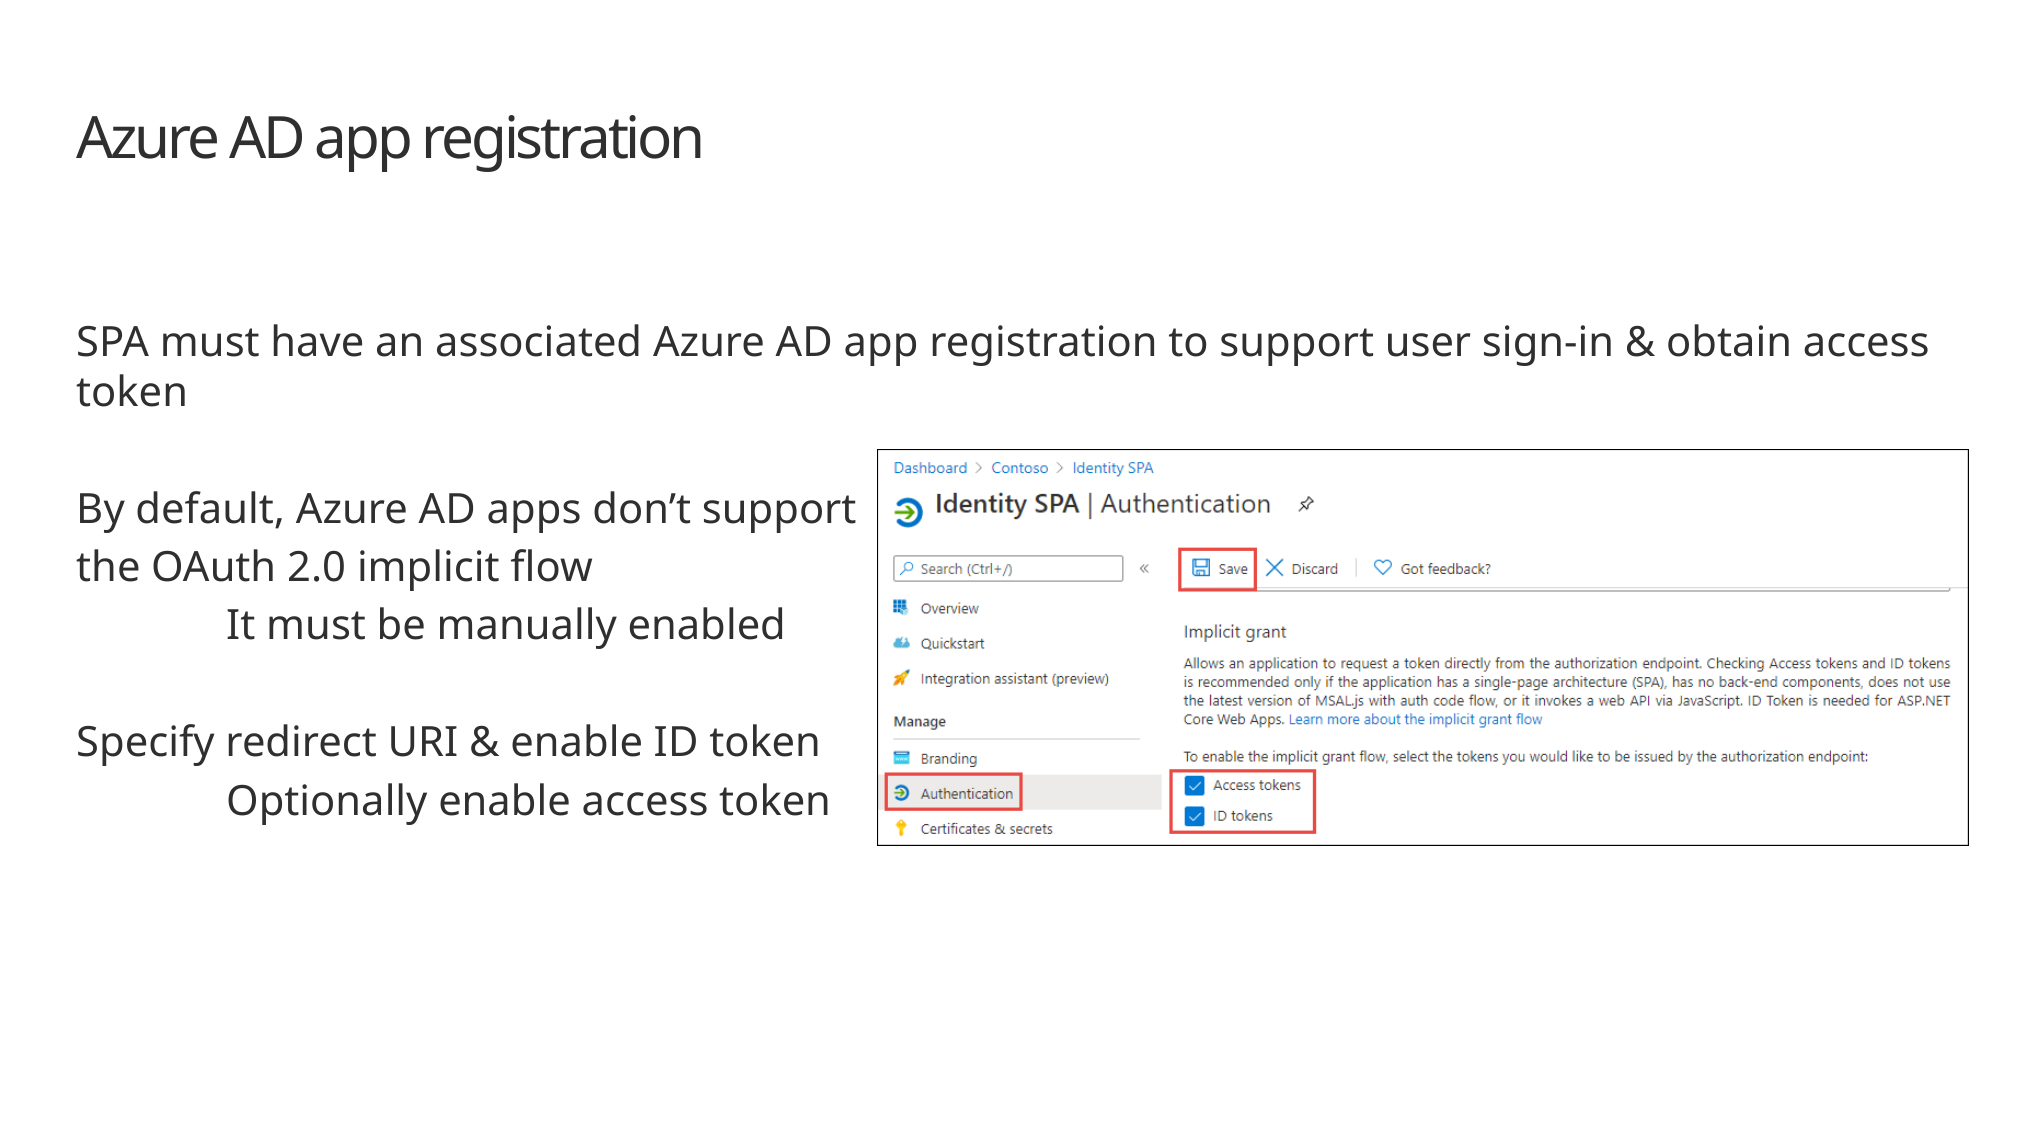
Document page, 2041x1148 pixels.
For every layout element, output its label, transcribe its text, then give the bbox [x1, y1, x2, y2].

title Azure AD app registration [76, 103, 1969, 172]
picture [877, 449, 1969, 846]
list SPA must have an associated Azure AD app registration to support user sign-in & obtain access token By default, Azure AD apps don’t support the OAuth 2.0 implicit flow It must be manually enabled Specify redirect URI & enable ID token Optionally enable access token [76, 314, 1969, 790]
